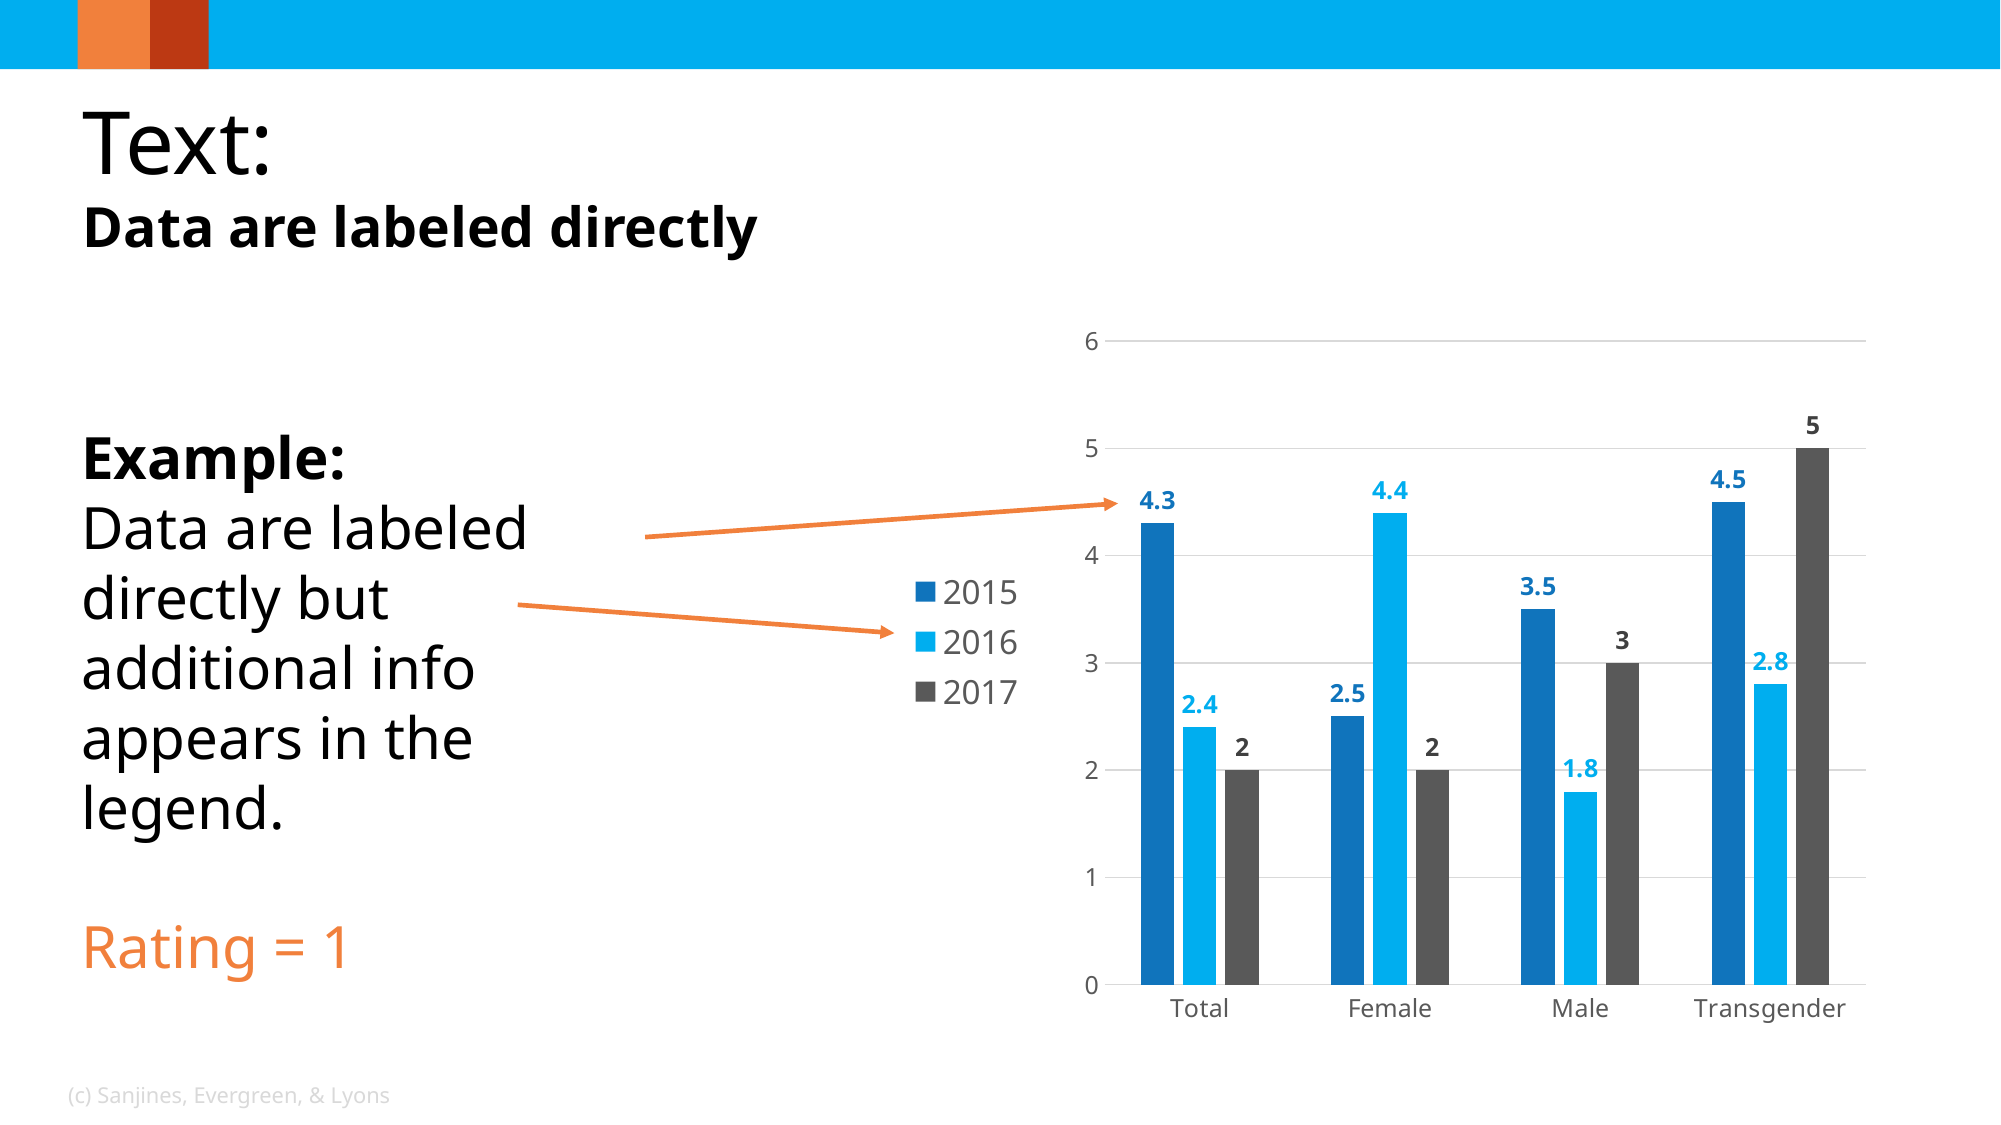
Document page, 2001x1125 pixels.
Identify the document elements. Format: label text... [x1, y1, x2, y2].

text_box Example: Data are labeled directly but additional info appears in the legend. Rating = 1 [66, 413, 667, 988]
text_box Text: Data are labeled directly [82, 78, 1960, 267]
chart [857, 298, 1986, 1034]
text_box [517, 604, 852, 634]
slide_number (c) Sanjines, Evergreen, & Lyons [53, 1065, 520, 1125]
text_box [644, 503, 852, 538]
